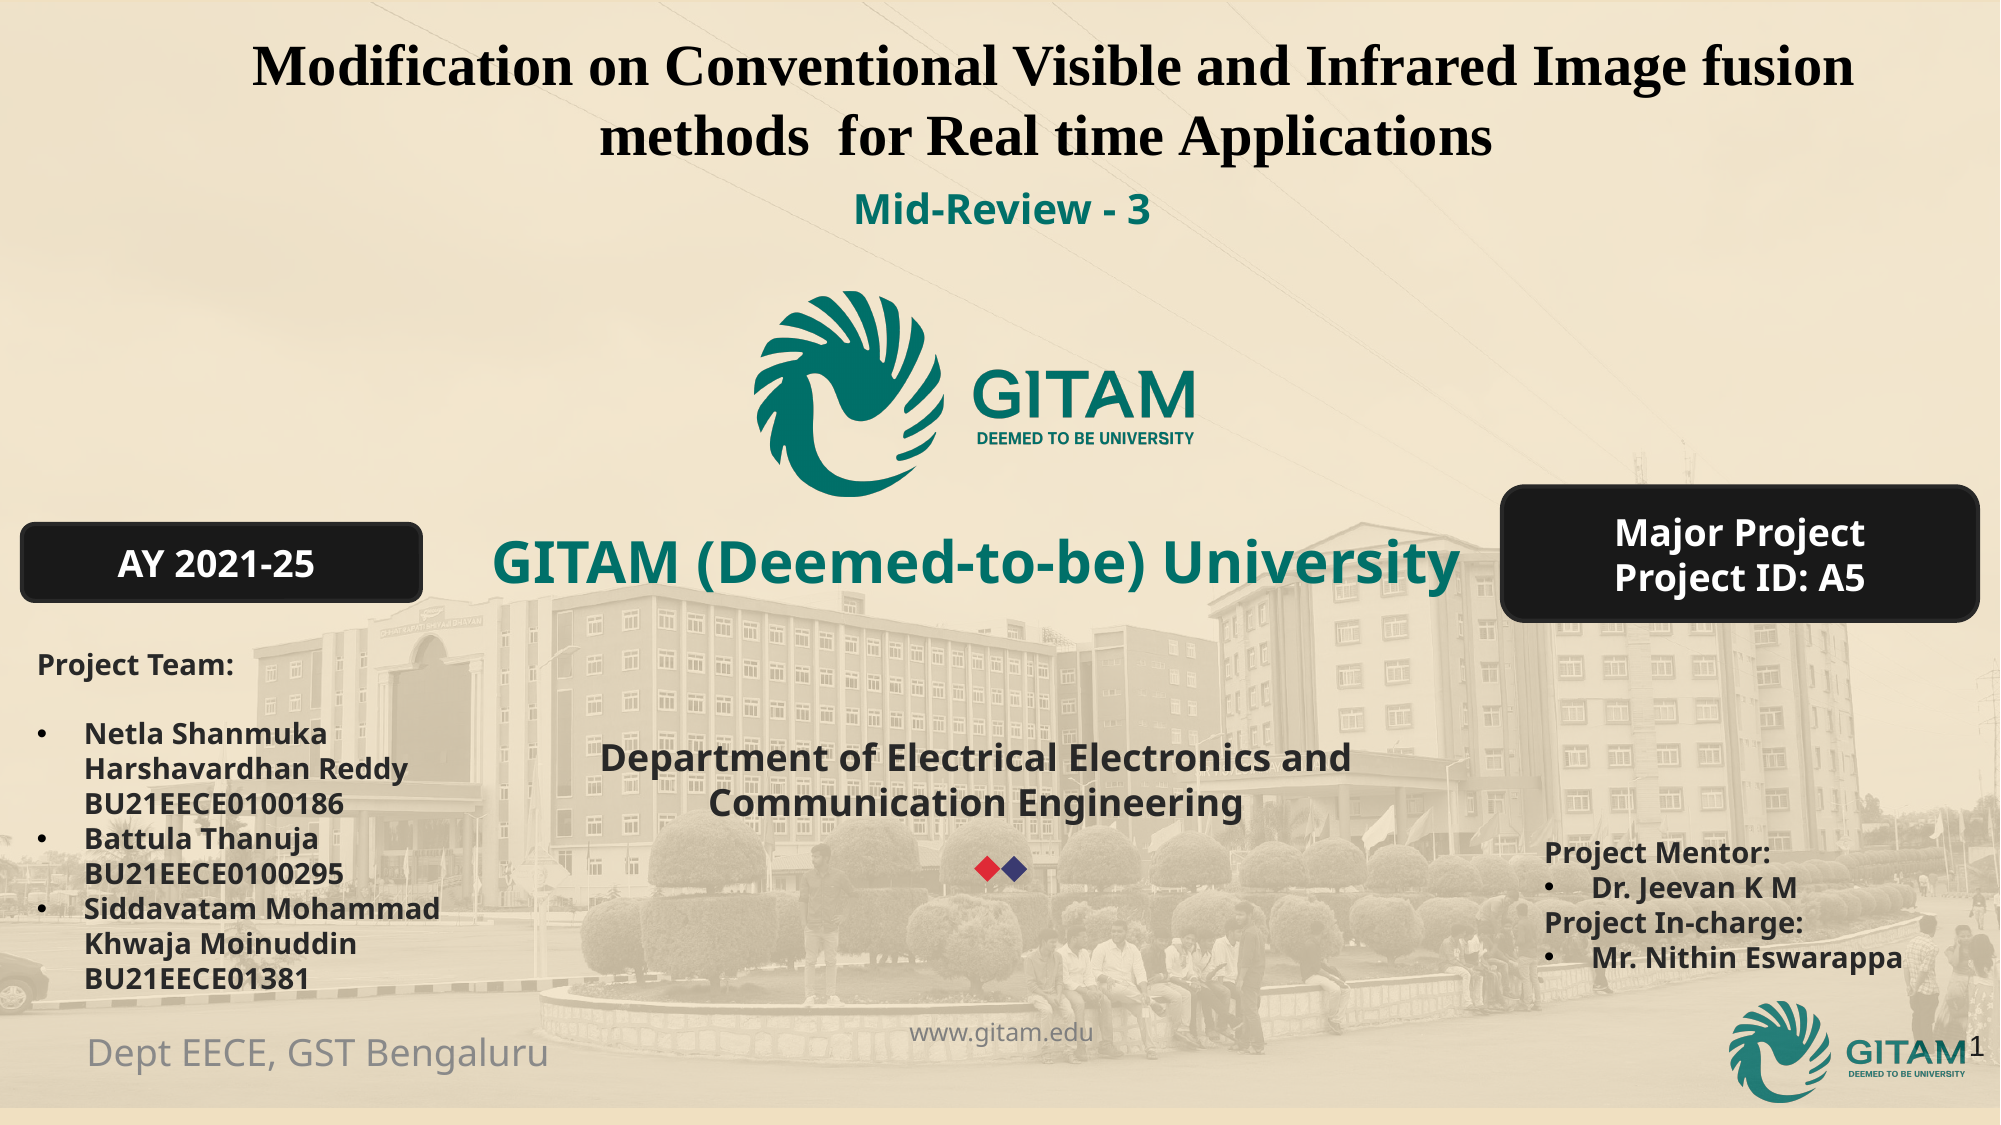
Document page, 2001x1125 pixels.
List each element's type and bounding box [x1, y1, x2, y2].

picture [0, 2, 2000, 1108]
text_box [981, 850, 1020, 888]
